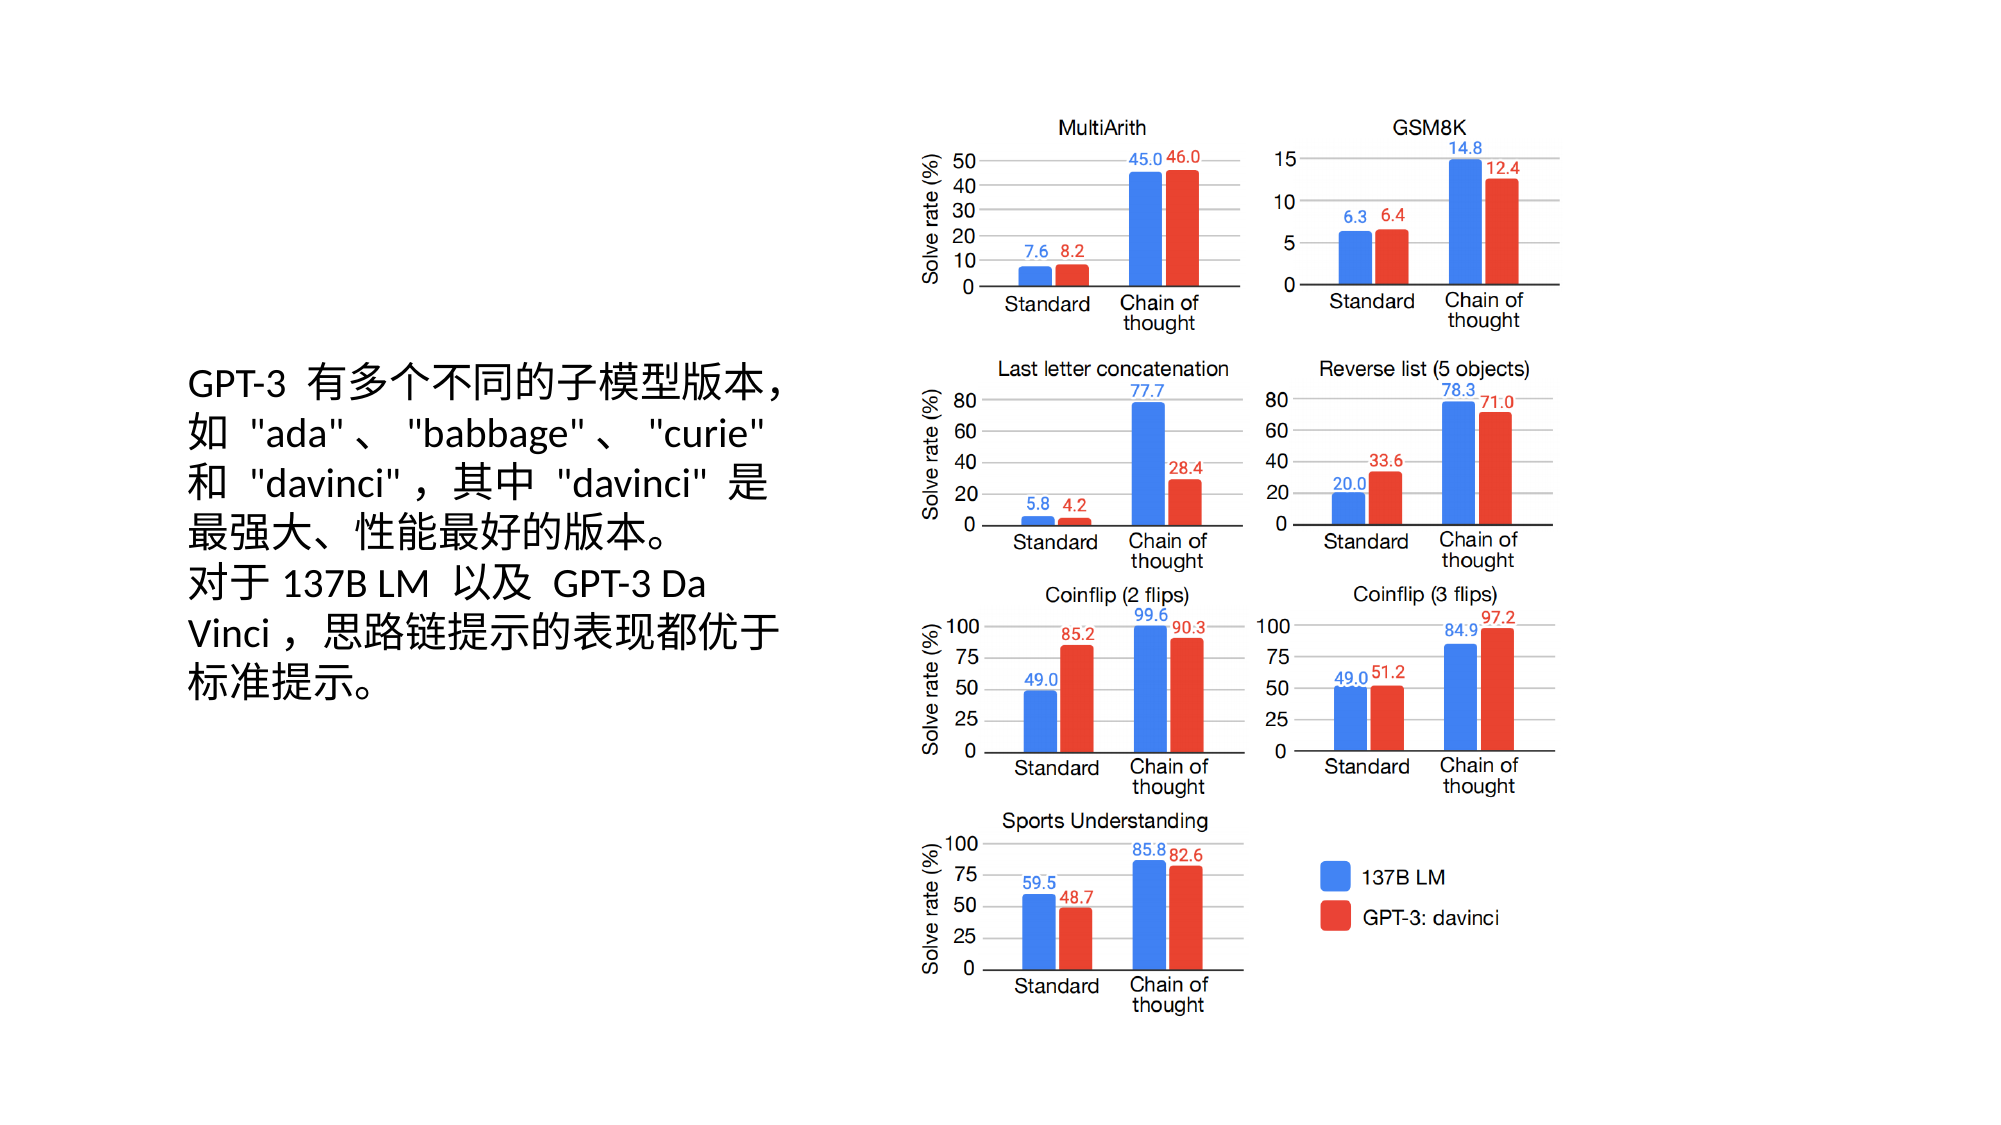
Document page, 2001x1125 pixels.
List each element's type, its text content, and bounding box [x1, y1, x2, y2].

text_box GPT-3 有多个不同的子模型版本，如 "ada"、"babbage"、"curie" 和 "davinci"，其中 "davinci" 是最强大、性能最好的版本。 对于137B LM 以及 GPT-3 Da Vinci，思路链提示的表现都优于标准提示。 [173, 348, 802, 713]
picture [882, 83, 1632, 1020]
